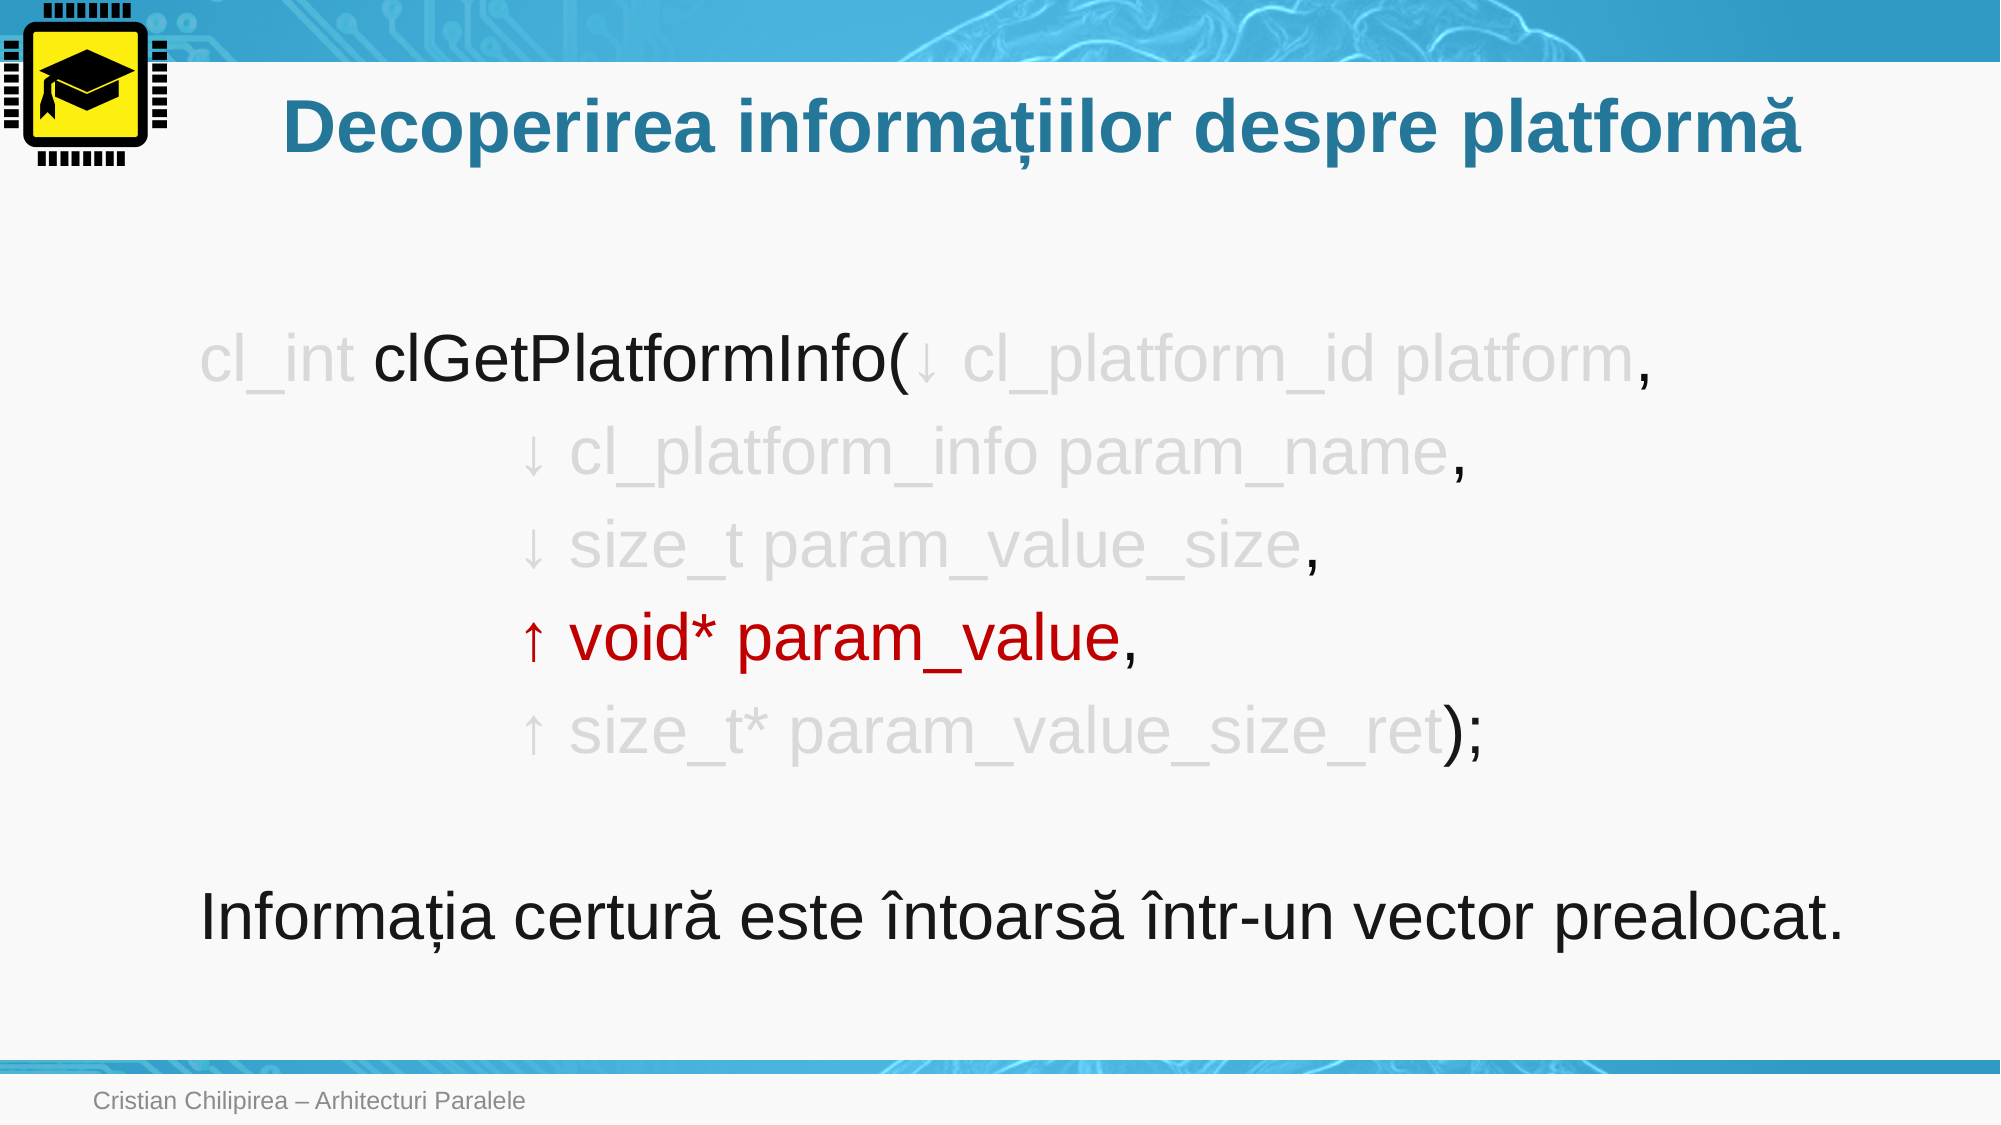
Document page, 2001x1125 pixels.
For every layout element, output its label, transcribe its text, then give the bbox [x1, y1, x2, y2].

picture [0, 0, 2000, 166]
footer Cristian Chilipirea – Arhitecturi Paralele [77, 1073, 1338, 1125]
picture [0, 1060, 2000, 1074]
title Decoperirea informațiilor despre platformă [170, 76, 1915, 180]
list cl_int clGetPlatformInfo(↓ cl_platform_id platform, ↓ cl_platform_info param_name, ↓ size_t param_value_size, ↑ void* param_value, ↑ size_t* param_value_size_ret); Informația certură este întoarsă într-un vector prealocat. [184, 225, 1915, 1033]
